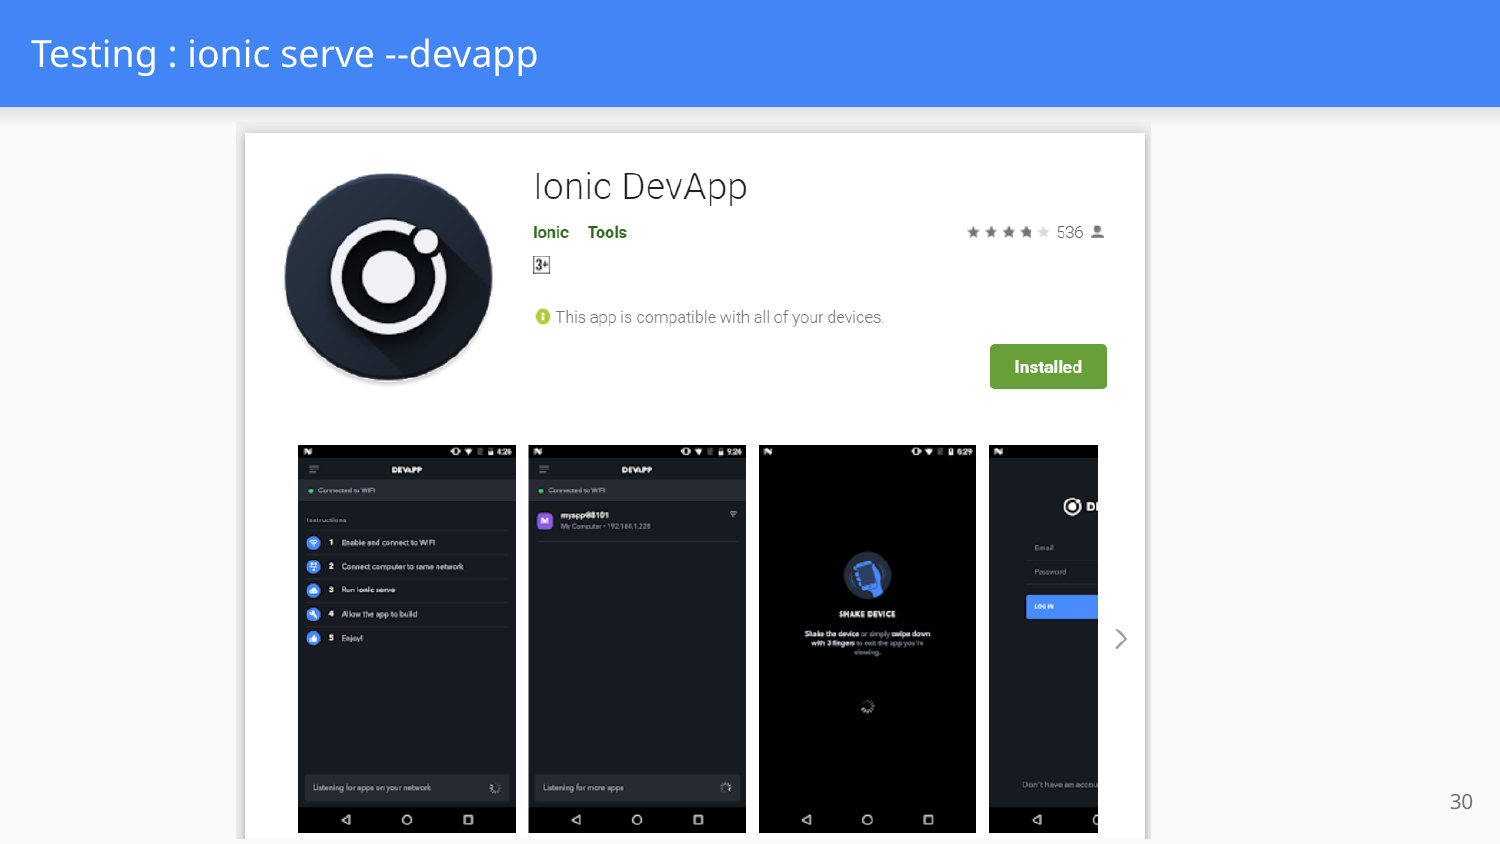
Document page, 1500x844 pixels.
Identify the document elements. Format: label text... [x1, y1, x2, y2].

slide_number 30 [1398, 770, 1489, 835]
title Testing : ionic serve --devapp [16, 2, 1464, 102]
picture [235, 122, 1152, 840]
